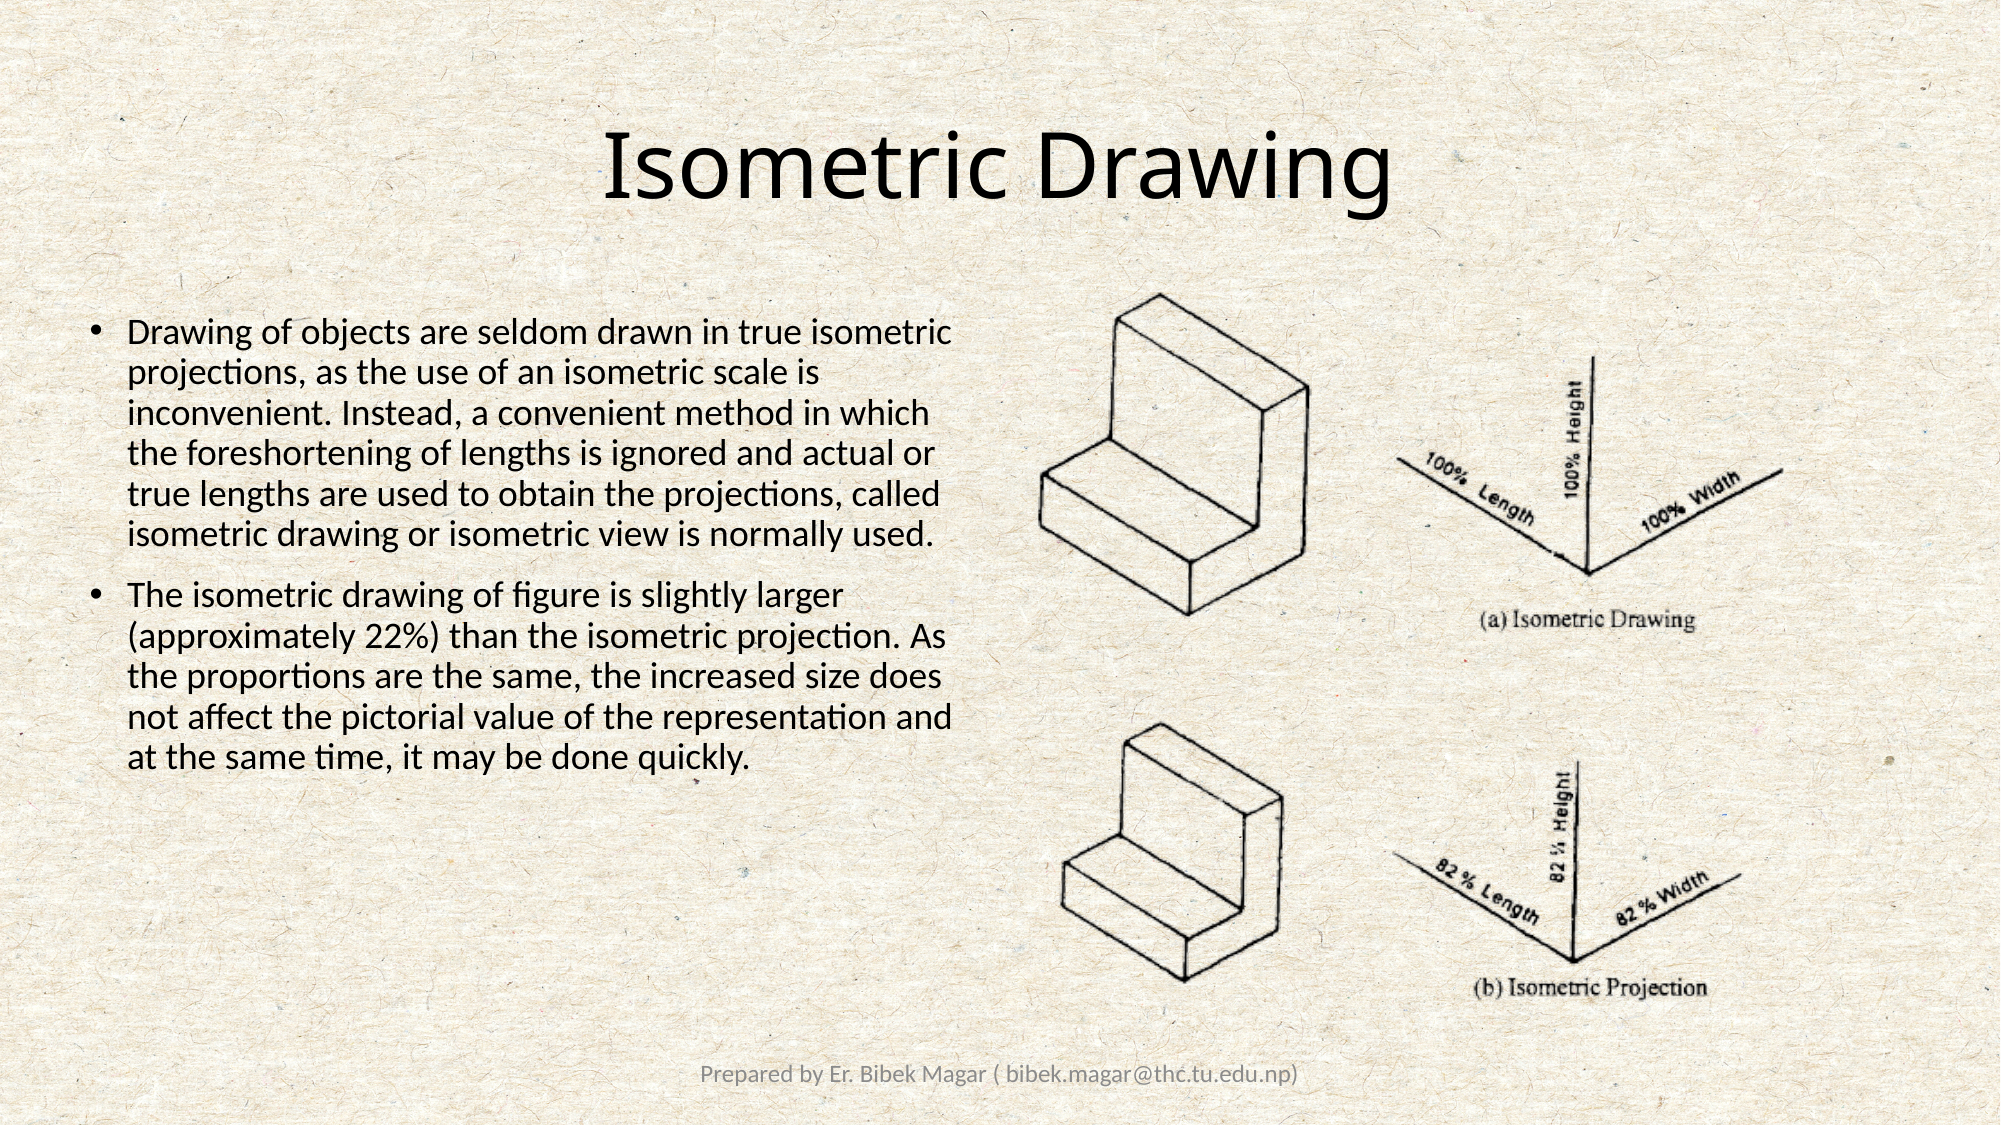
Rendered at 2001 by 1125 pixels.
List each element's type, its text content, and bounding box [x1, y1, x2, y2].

title Isometric Drawing [137, 59, 1863, 278]
list Drawing of objects are seldom drawn in true isometric projections, as the use of an isometric scale is inconvenient. Instead, a convenient method in which the foreshortening of lengths is ignored and actual or true lengths are used to obtain the projections, called isometric drawing or isometric view is normally used. The isometric drawing of figure is slightly larger (approximately 22%) than the isometric projection. As the proportions are the same, the increased size does not affect the pictorial value of the representation and at the same time, it may be done quickly. [74, 304, 914, 852]
footer Prepared by Er. Bibek Magar ( bibek.magar@thc.tu.edu.np) [662, 1042, 1338, 1103]
picture [0, 0, 2001, 1125]
